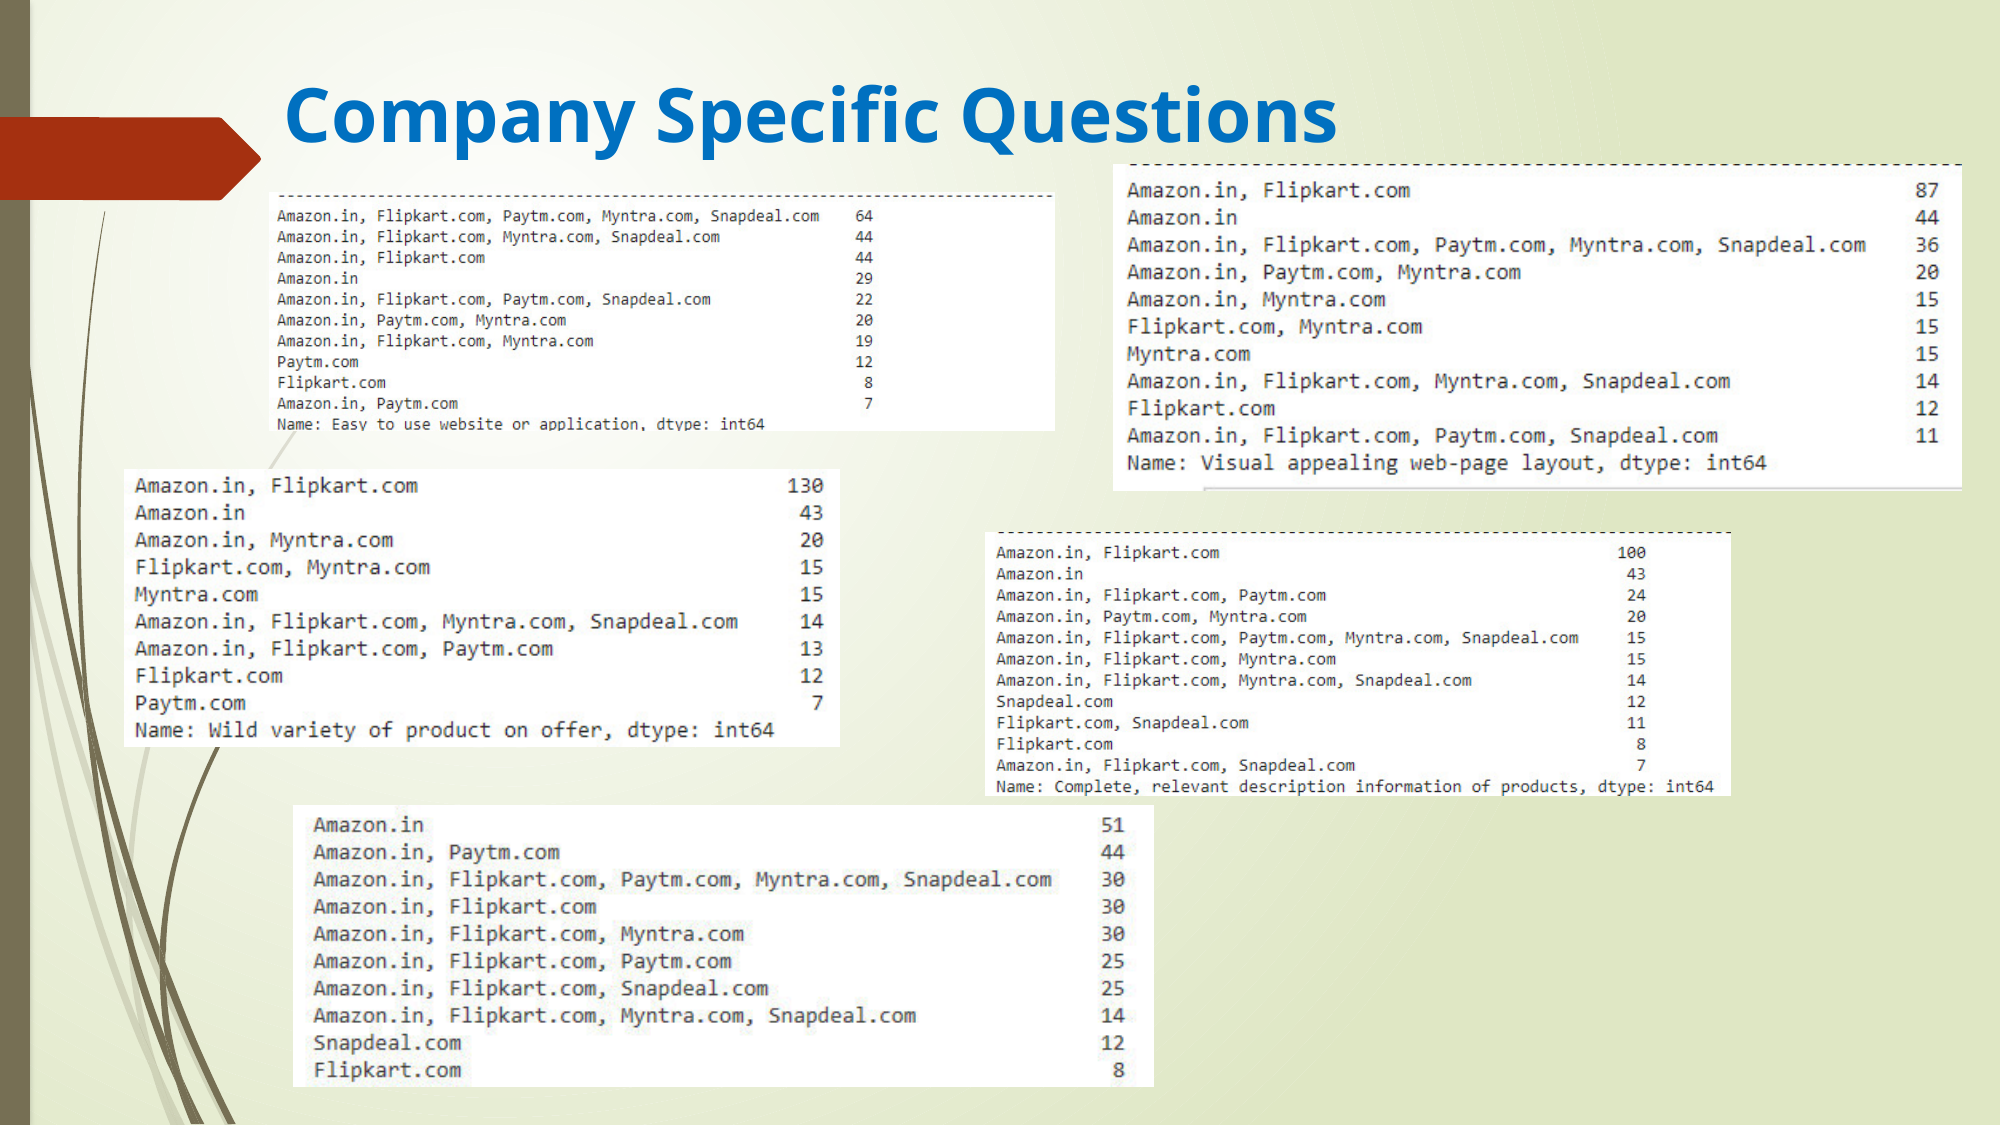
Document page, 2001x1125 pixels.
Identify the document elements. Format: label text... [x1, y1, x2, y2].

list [268, 192, 1055, 432]
title Company Specific Questions [269, 59, 1731, 270]
picture [292, 805, 1154, 1087]
picture [124, 468, 840, 748]
picture [985, 532, 1732, 796]
picture [1113, 164, 1962, 491]
